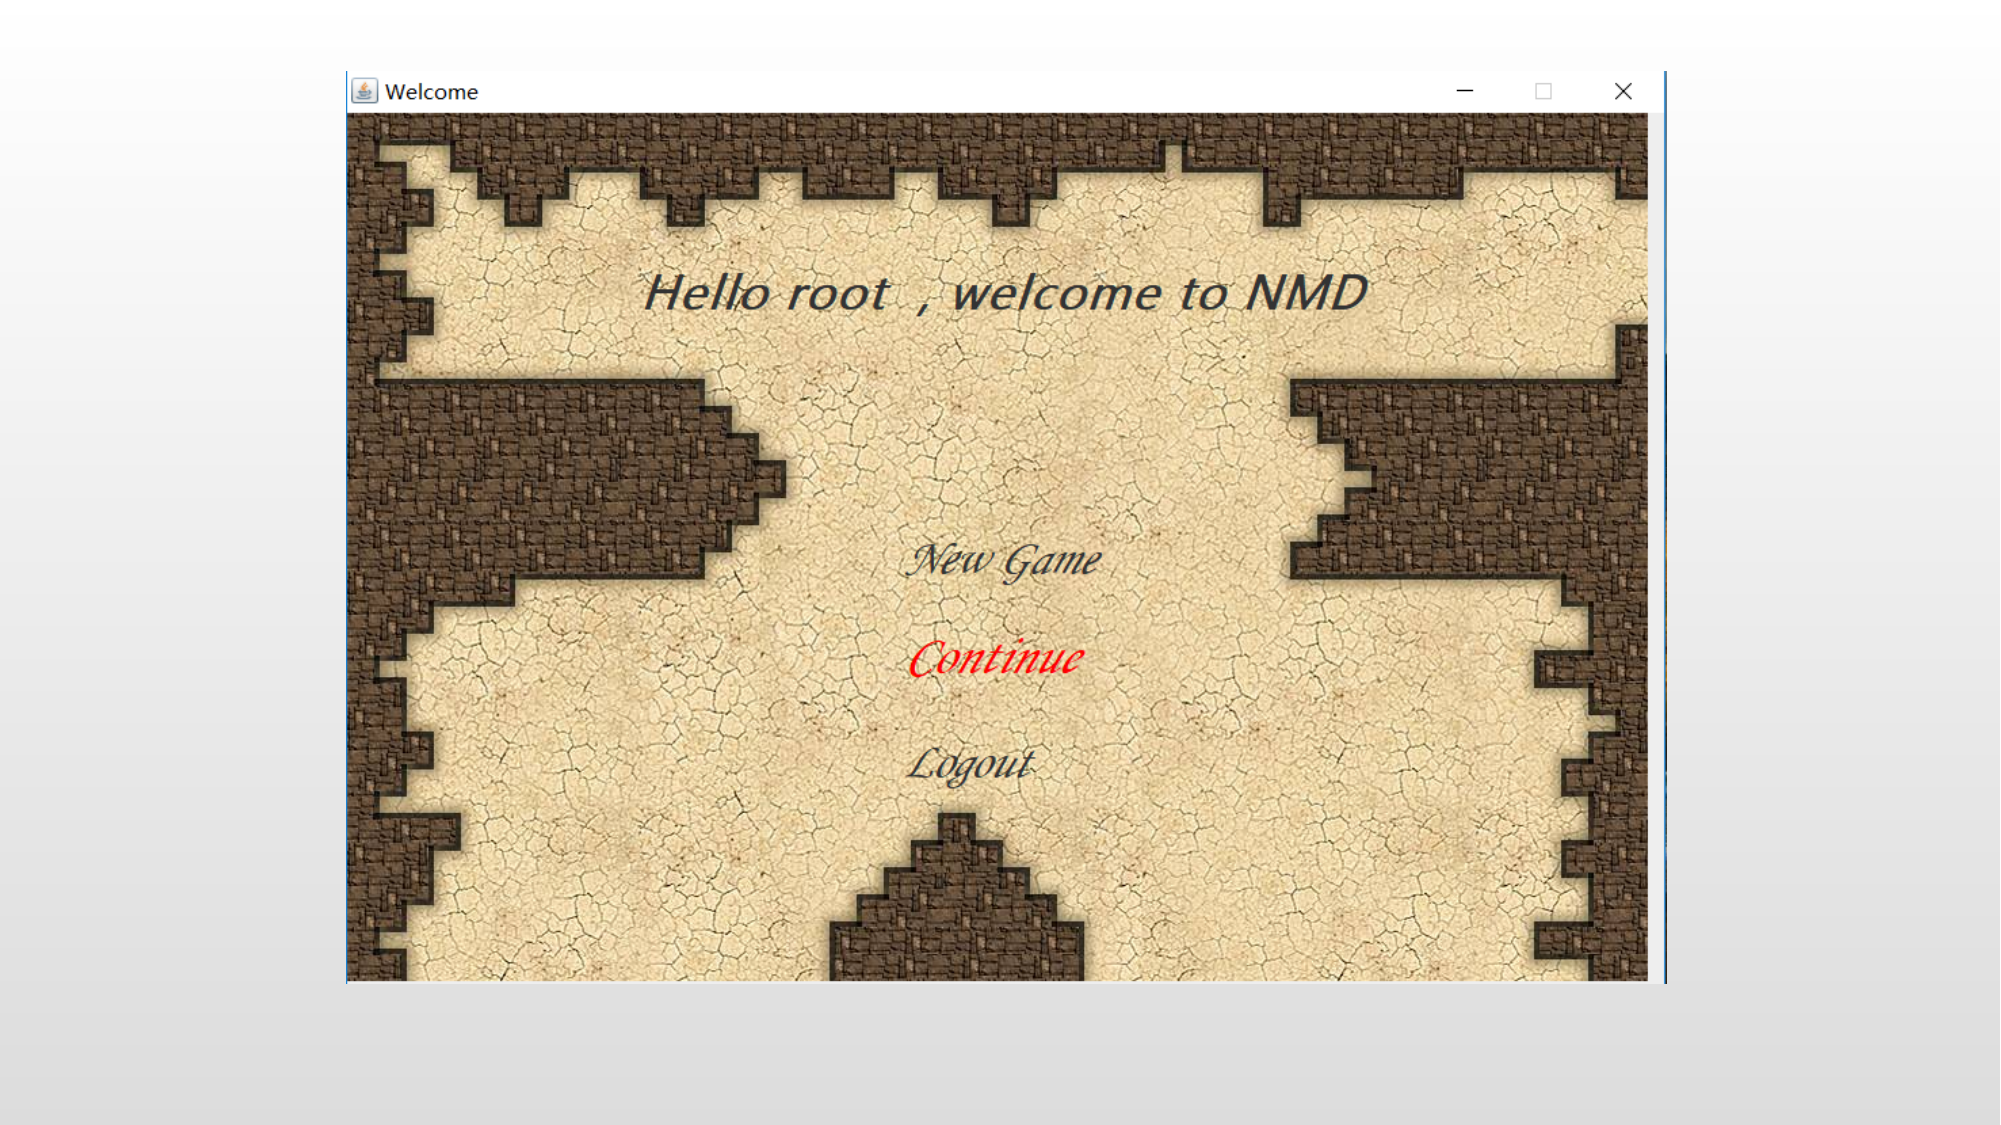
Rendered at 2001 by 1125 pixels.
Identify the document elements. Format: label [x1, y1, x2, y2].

picture [346, 71, 1667, 984]
